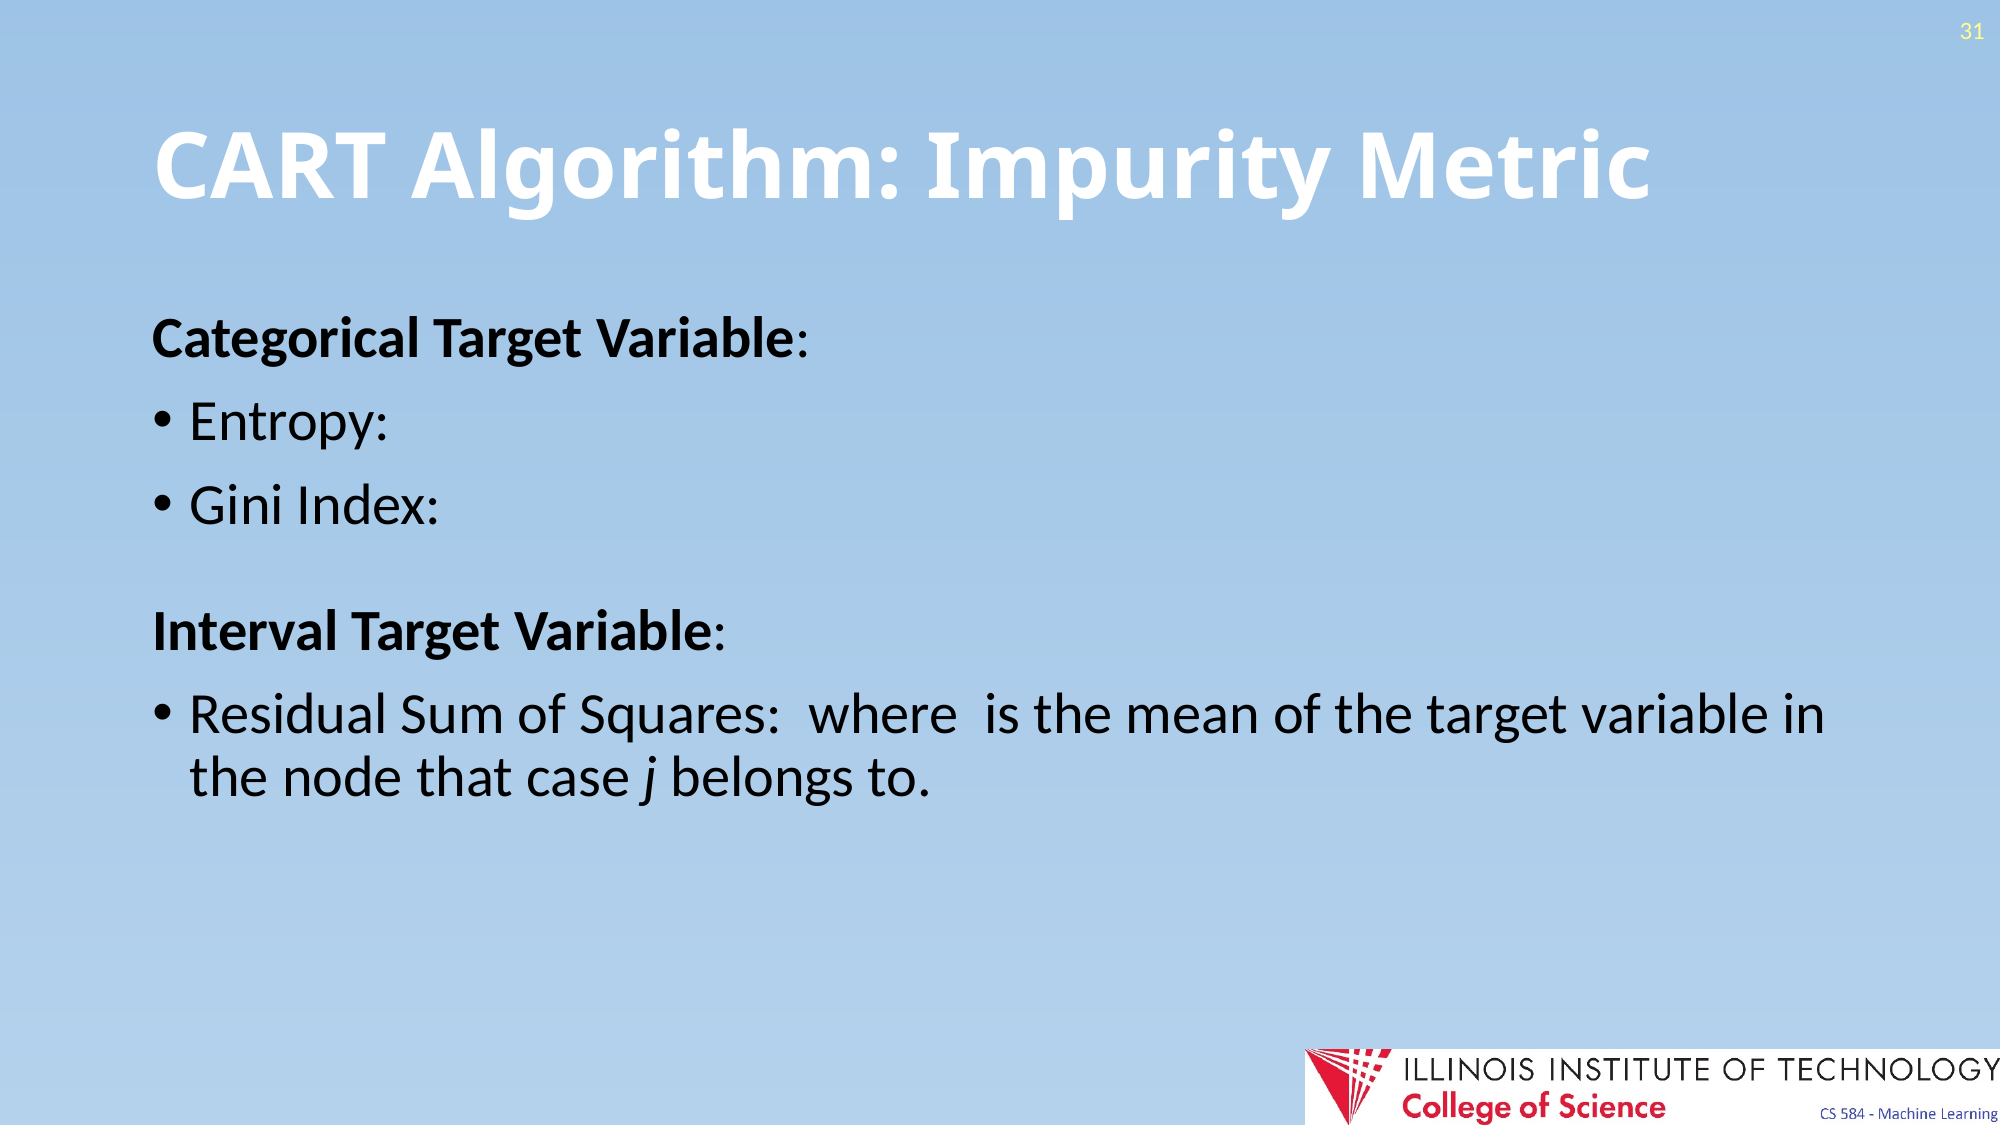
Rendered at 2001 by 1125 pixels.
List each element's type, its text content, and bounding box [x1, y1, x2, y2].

slide_number 31 [1550, 0, 2000, 60]
title CART Algorithm: Impurity Metric [137, 59, 1863, 278]
picture [1305, 1049, 2000, 1125]
